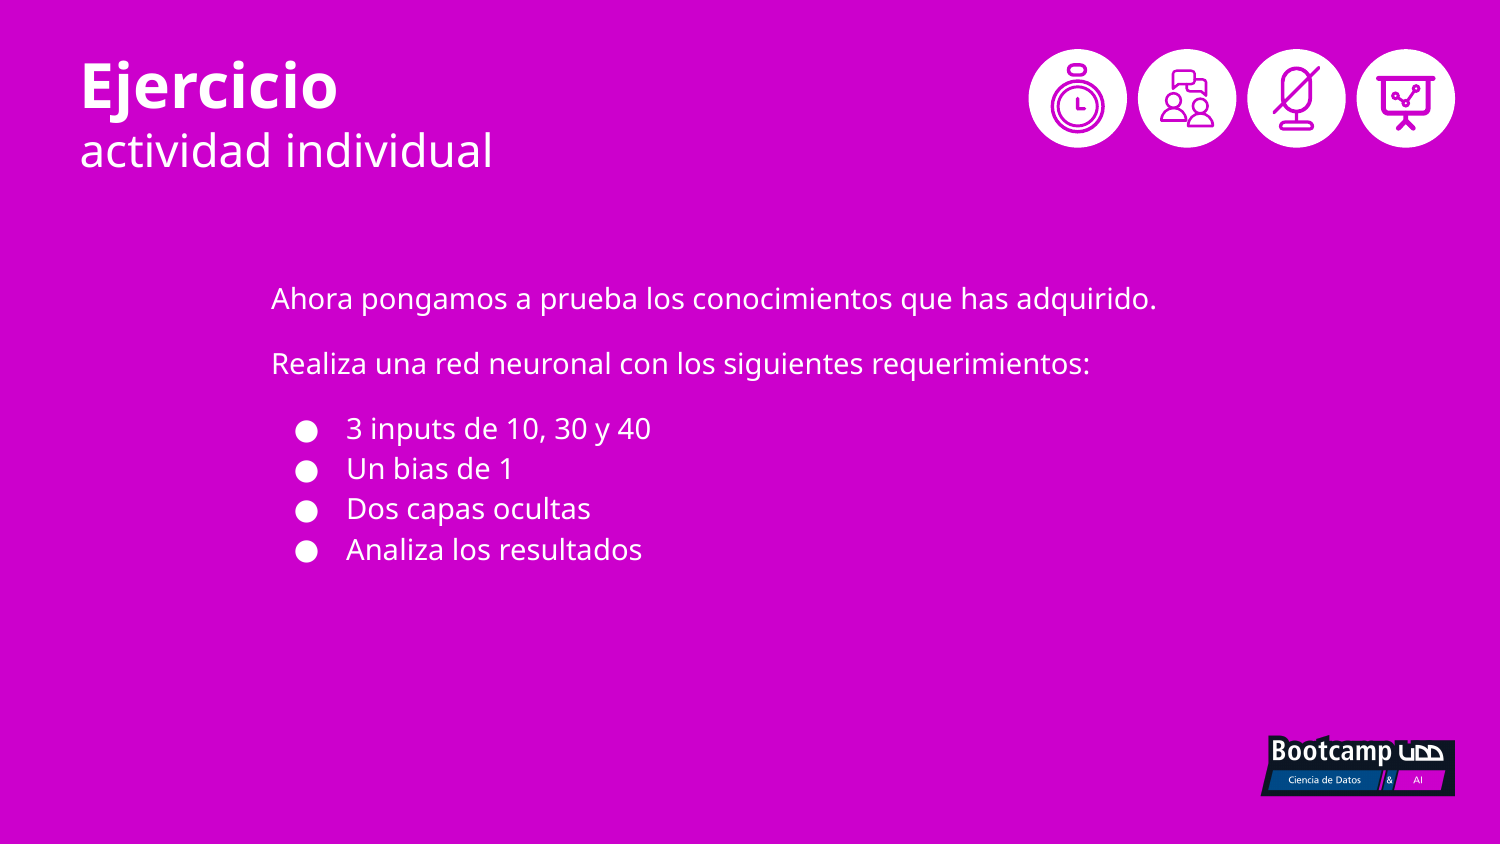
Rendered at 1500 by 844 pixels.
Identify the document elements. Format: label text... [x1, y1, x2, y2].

list Ahora pongamos a prueba los conocimientos que has adquirido. Realiza una red neuronal con los siguientes requerimientos: 3 inputs de 10, 30 y 40 Un bias de 1 Dos capas ocultas Analiza los resultados [256, 297, 1241, 609]
picture [1249, 731, 1455, 803]
